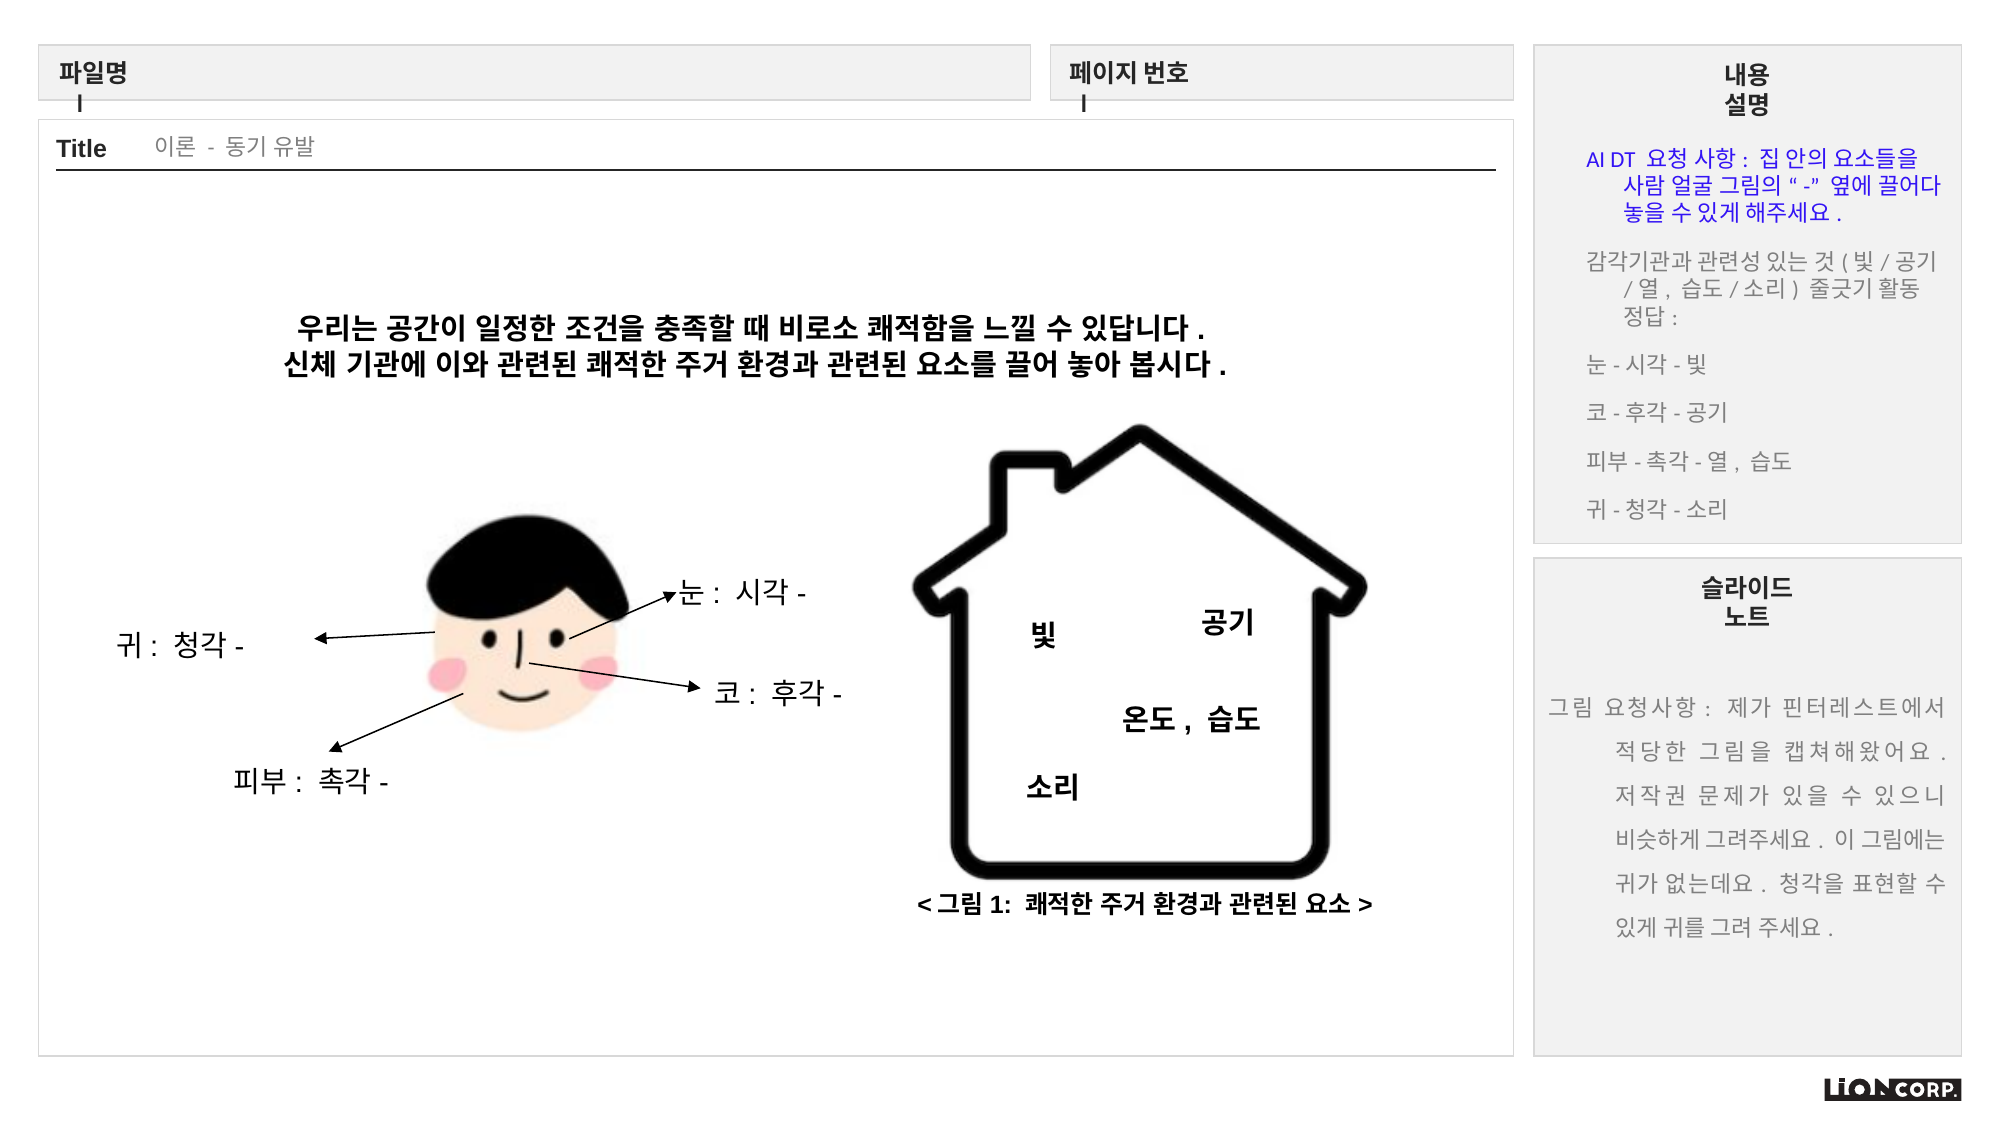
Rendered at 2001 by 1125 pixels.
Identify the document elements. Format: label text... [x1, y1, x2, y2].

text_box 우리는 공간이 일정한 조건을 충족할 때 비로소 쾌적함을 느낄 수 있답니다. 신체 기관에 이와 관련된 쾌적한 주거 환경과 관련된 요소를 끌어 놓아 봅시다. [46, 233, 1464, 1018]
list 이론 - 동기 유발 [139, 122, 1497, 174]
list AI DT 요청 사항: 집 안의 요소들을 사람 얼굴 그림의 “-” 옆에 끌어다 놓을 수 있게 해주세요. 감각기관과 관련성 있는 것(빛/공기/열, 습도/소리) 줄긋기 활동 정답: 눈-시각-빛 코-후각-공기 피부-촉각-열, 습도 귀-청각-소리 [1533, 99, 1962, 544]
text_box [100, 475, 872, 807]
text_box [902, 399, 1414, 927]
list 그림 요청사항: 제가 핀터레스트에서 적당한 그림을 캡쳐해왔어요. 저작권 문제가 있을 수 있으니 비슷하게 그려주세요. 이 그림에는 귀가 없는데요. 청각을 표현할 수 있게 귀를 그려 주세요. [1533, 562, 1962, 1057]
